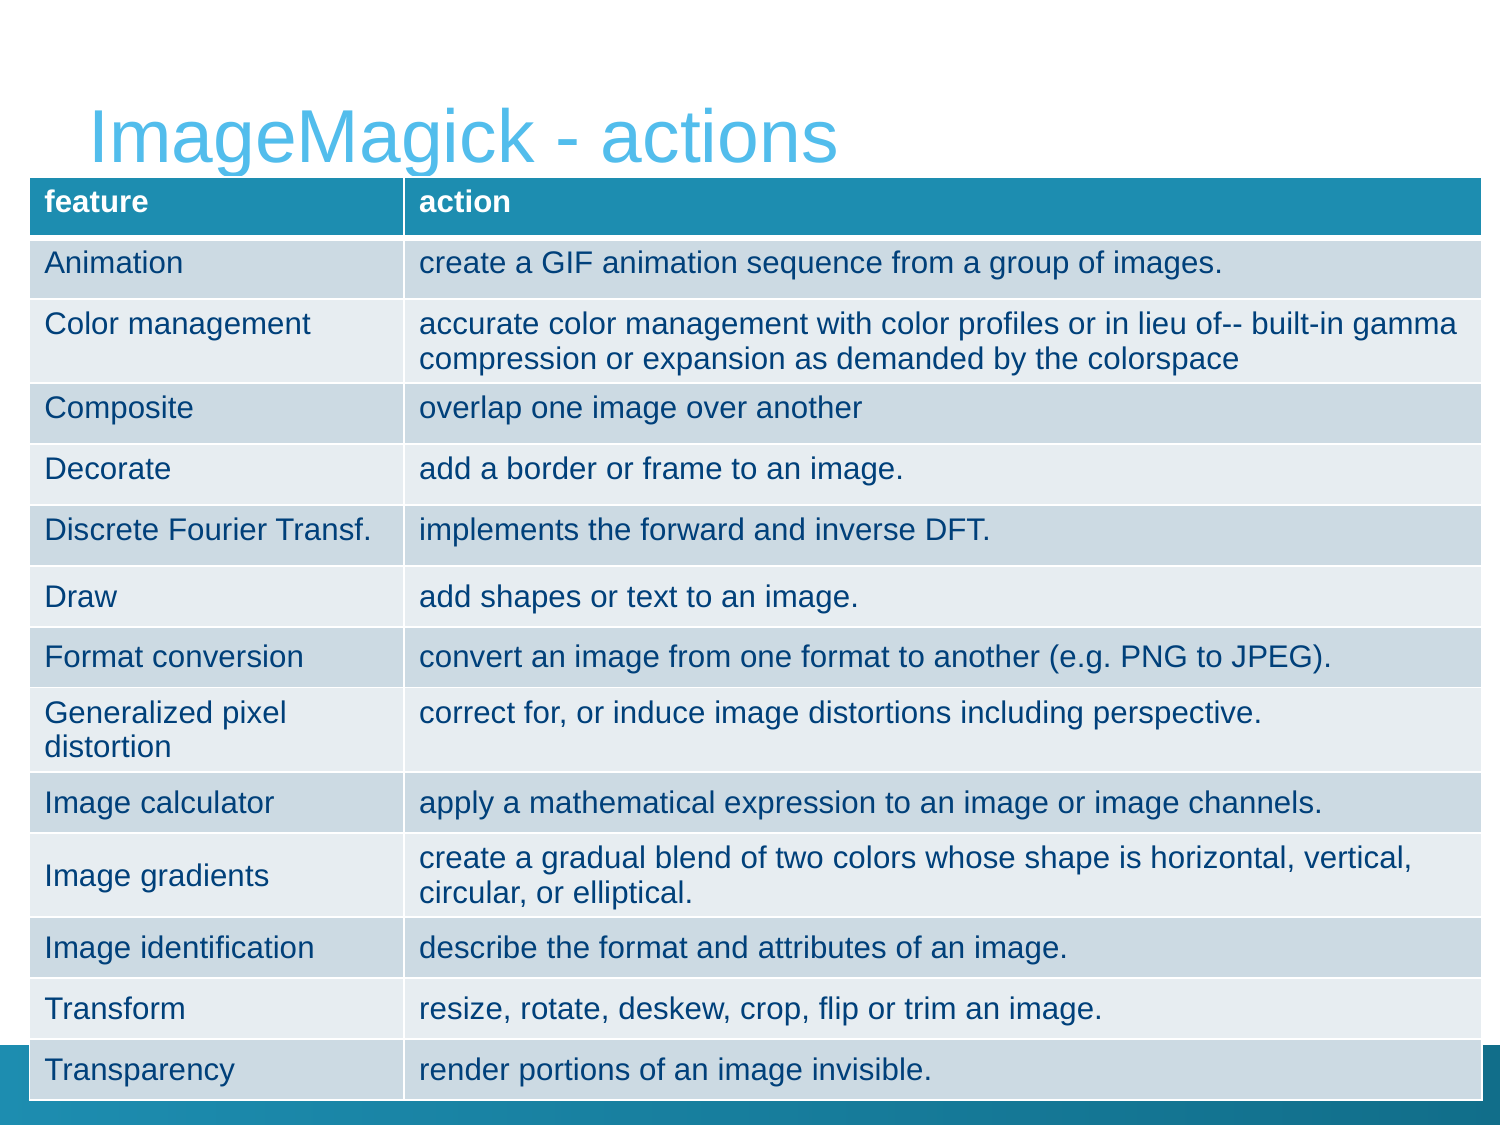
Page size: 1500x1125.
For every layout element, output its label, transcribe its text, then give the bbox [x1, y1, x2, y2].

table_cell Generalized pixel distortion [30, 688, 403, 771]
table_cell apply a mathematical expression to an image or image channels. [405, 773, 1481, 832]
table_cell add a border or frame to an image. [405, 445, 1481, 504]
table_cell resize, rotate, deskew, crop, flip or trim an image. [405, 979, 1481, 1038]
table_cell Draw [30, 567, 403, 626]
table_cell render portions of an image invisible. [405, 1040, 1481, 1099]
title ImageMagick - actions [88, 29, 1456, 176]
table_cell implements the forward and inverse DFT. [405, 506, 1481, 565]
table_cell Decorate [30, 445, 403, 504]
table_cell correct for, or induce image distortions including perspective. [405, 688, 1481, 771]
table_cell Transparency [30, 1040, 403, 1099]
table_header feature [30, 178, 403, 235]
table_cell Image calculator [30, 773, 403, 832]
table_cell Image identification [30, 918, 403, 977]
table_cell Color management [30, 300, 403, 382]
table_cell add shapes or text to an image. [405, 567, 1481, 626]
table_cell accurate color management with color profiles or in lieu of-- built-in gamma compression or expansion as demanded by the colorspace [405, 300, 1481, 382]
table_cell Image gradients [30, 834, 403, 916]
table_cell convert an image from one format to another (e.g. PNG to JPEG). [405, 628, 1481, 687]
table_cell create a GIF animation sequence from a group of images. [405, 241, 1481, 298]
table_cell Discrete Fourier Transf. [30, 506, 403, 565]
table_cell overlap one image over another [405, 384, 1481, 443]
table_cell Transform [30, 979, 403, 1038]
table_header action [405, 178, 1481, 235]
table_cell Animation [30, 241, 403, 298]
table_cell Composite [30, 384, 403, 443]
table_cell create a gradual blend of two colors whose shape is horizontal, vertical, circular, or elliptical. [405, 834, 1481, 916]
table_cell describe the format and attributes of an image. [405, 918, 1481, 977]
table_cell Format conversion [30, 628, 403, 687]
